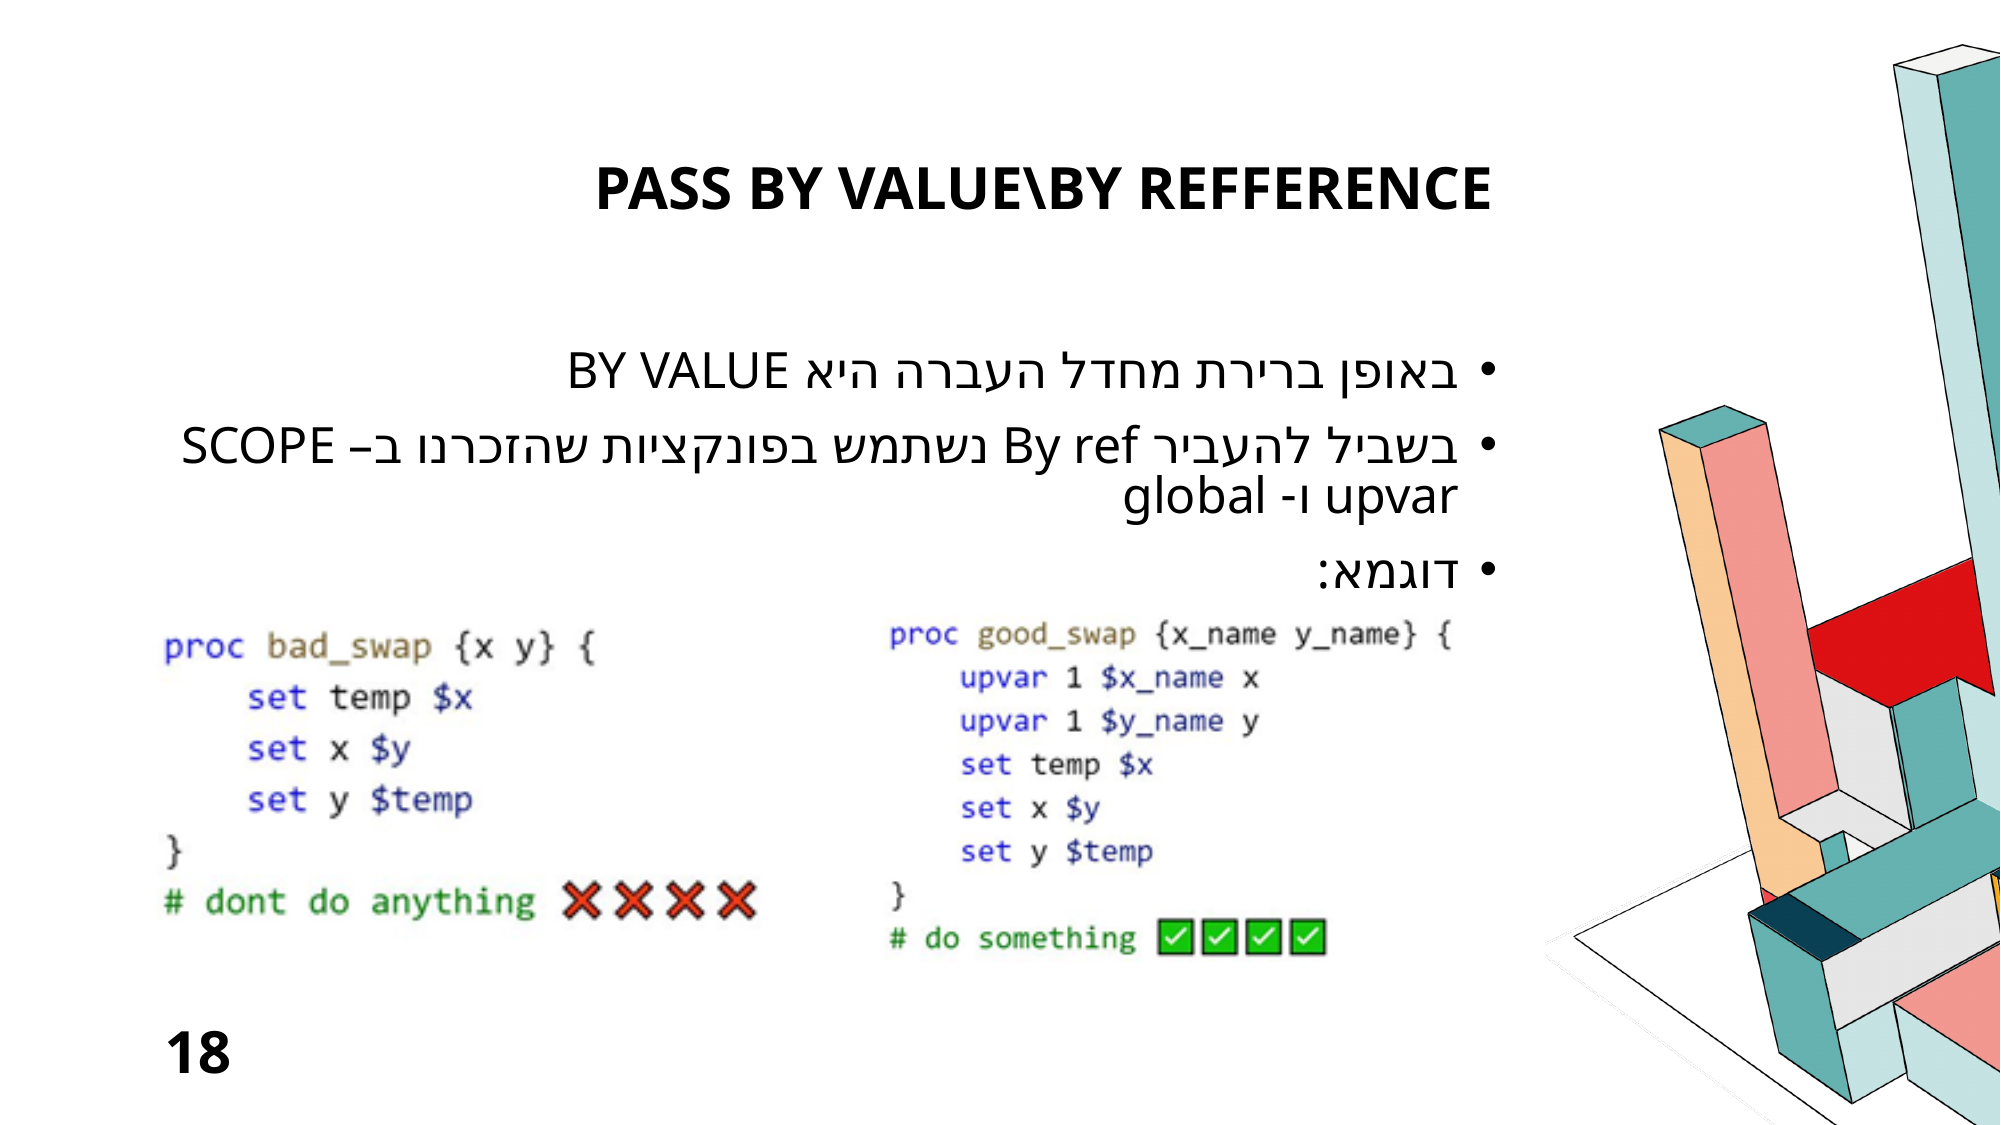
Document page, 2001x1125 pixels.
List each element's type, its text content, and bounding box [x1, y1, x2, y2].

picture [870, 602, 1474, 962]
list באופן ברירת מחדל העברה היא BY VALUE בשביל להעביר By ref נשתמש בפונקציות שהזכרנו בSCOPE – upvar ו- global דוגמא: [146, 340, 1512, 1025]
picture [149, 624, 833, 940]
picture [1544, 43, 2000, 1125]
title Pass by value\by refference [146, 11, 1508, 230]
slide_number 18 [149, 1024, 588, 1085]
